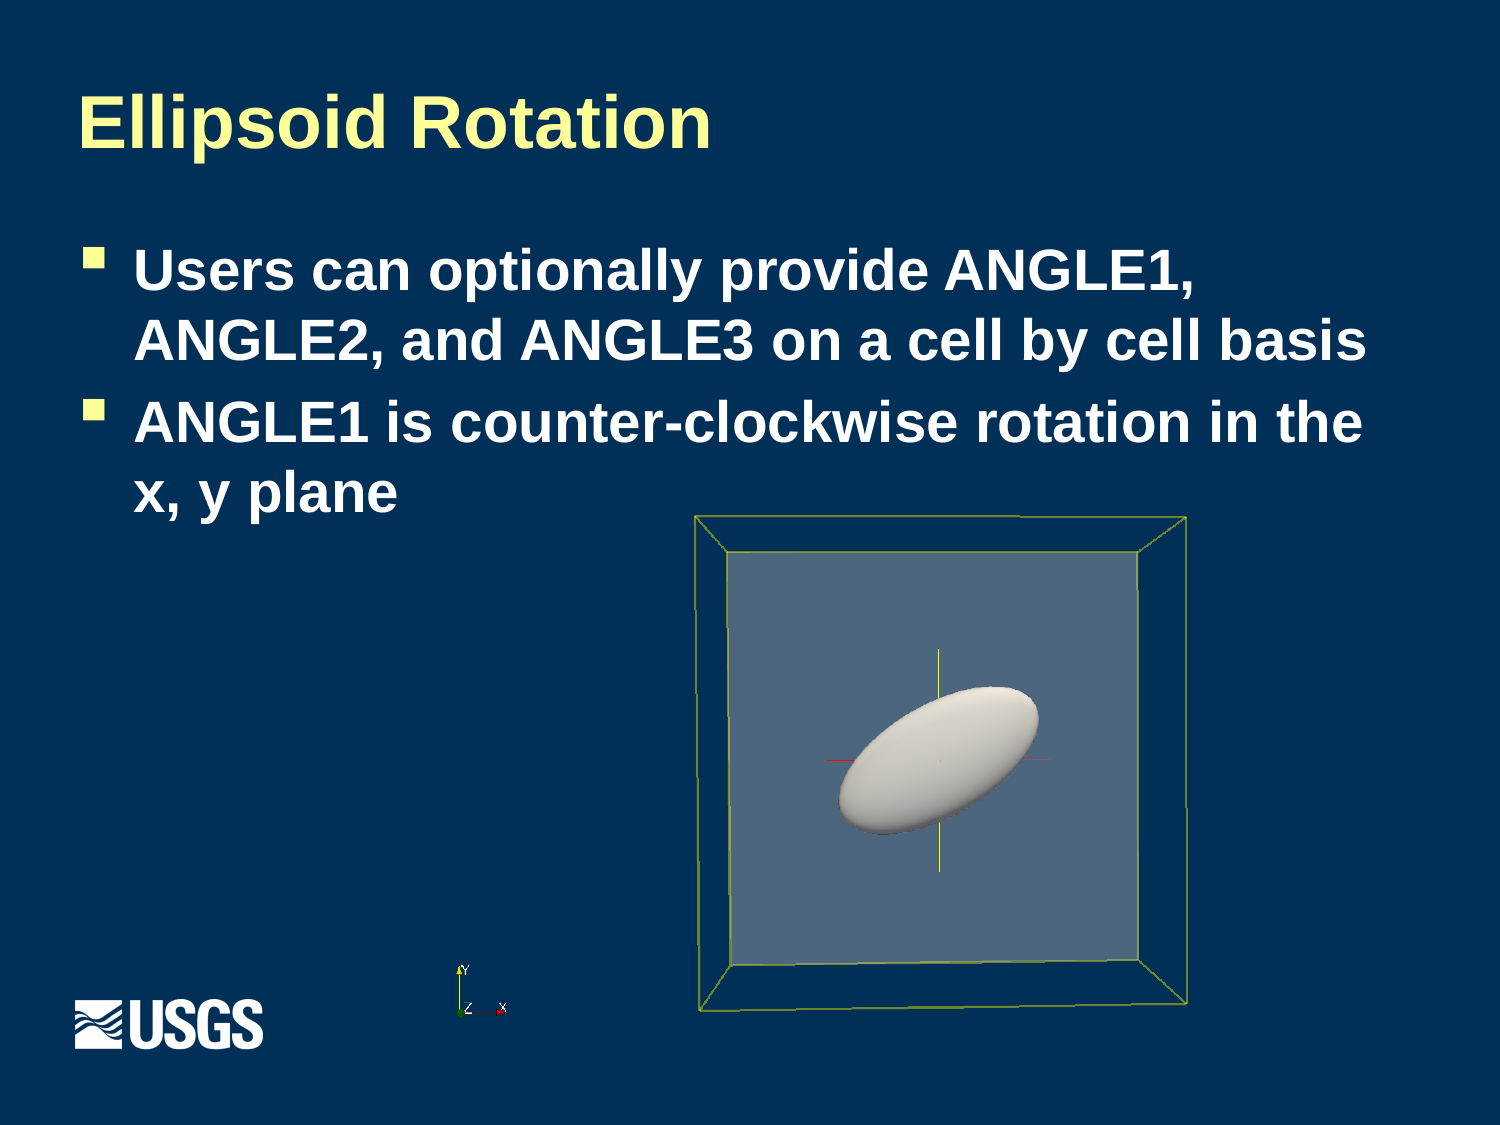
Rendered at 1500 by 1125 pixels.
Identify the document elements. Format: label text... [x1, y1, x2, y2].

list Users can optionally provide ANGLE1, ANGLE2, and ANGLE3 on a cell by cell basis ANGLE1 is counter-clockwise rotation in the x, y plane [62, 224, 1425, 963]
title Ellipsoid Rotation [62, 24, 1425, 213]
picture [374, 424, 1248, 1096]
